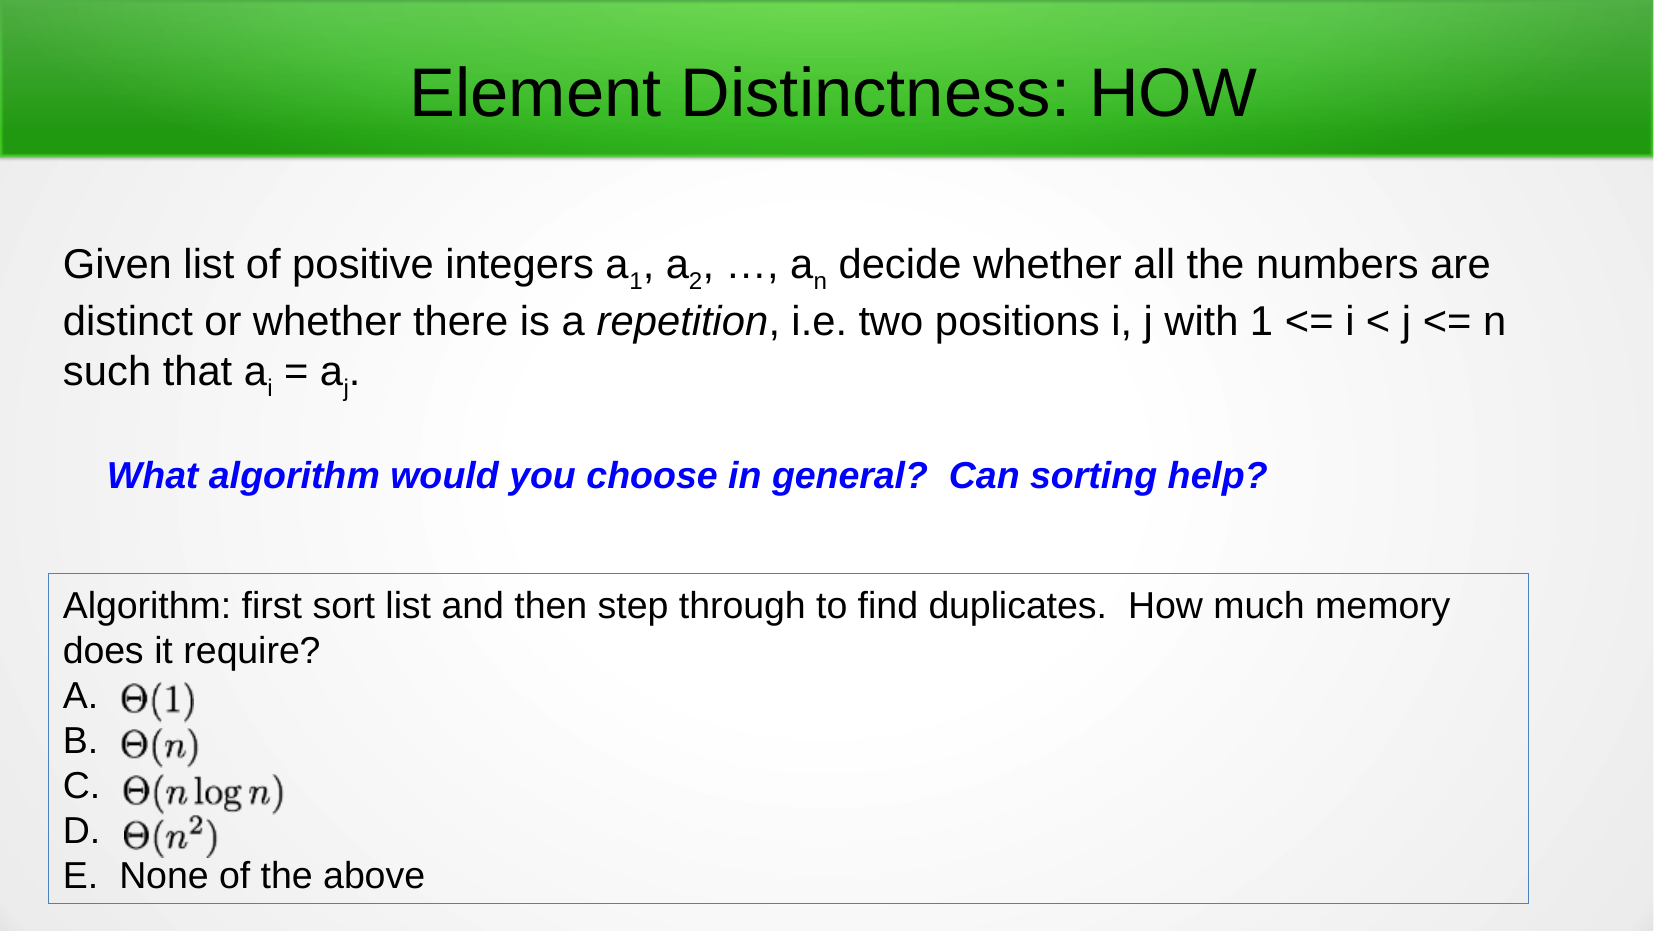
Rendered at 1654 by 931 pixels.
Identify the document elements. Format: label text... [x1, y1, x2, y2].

text_box Element Distinctness: HOW [48, 35, 1620, 142]
text_box What algorithm would you choose in general? Can sorting help? [92, 443, 1285, 504]
text_box Algorithm: first sort list and then step through to find duplicates. How much memory does it require? None of the above [48, 573, 1529, 904]
picture [0, 0, 1654, 931]
text_box Given list of positive integers a1, a2, …, an decide whether all the numbers are distinct or whether there is a repetition, i.e. two positions i, j with 1 <= i < j <= n such that ai = aj. [48, 229, 1531, 459]
